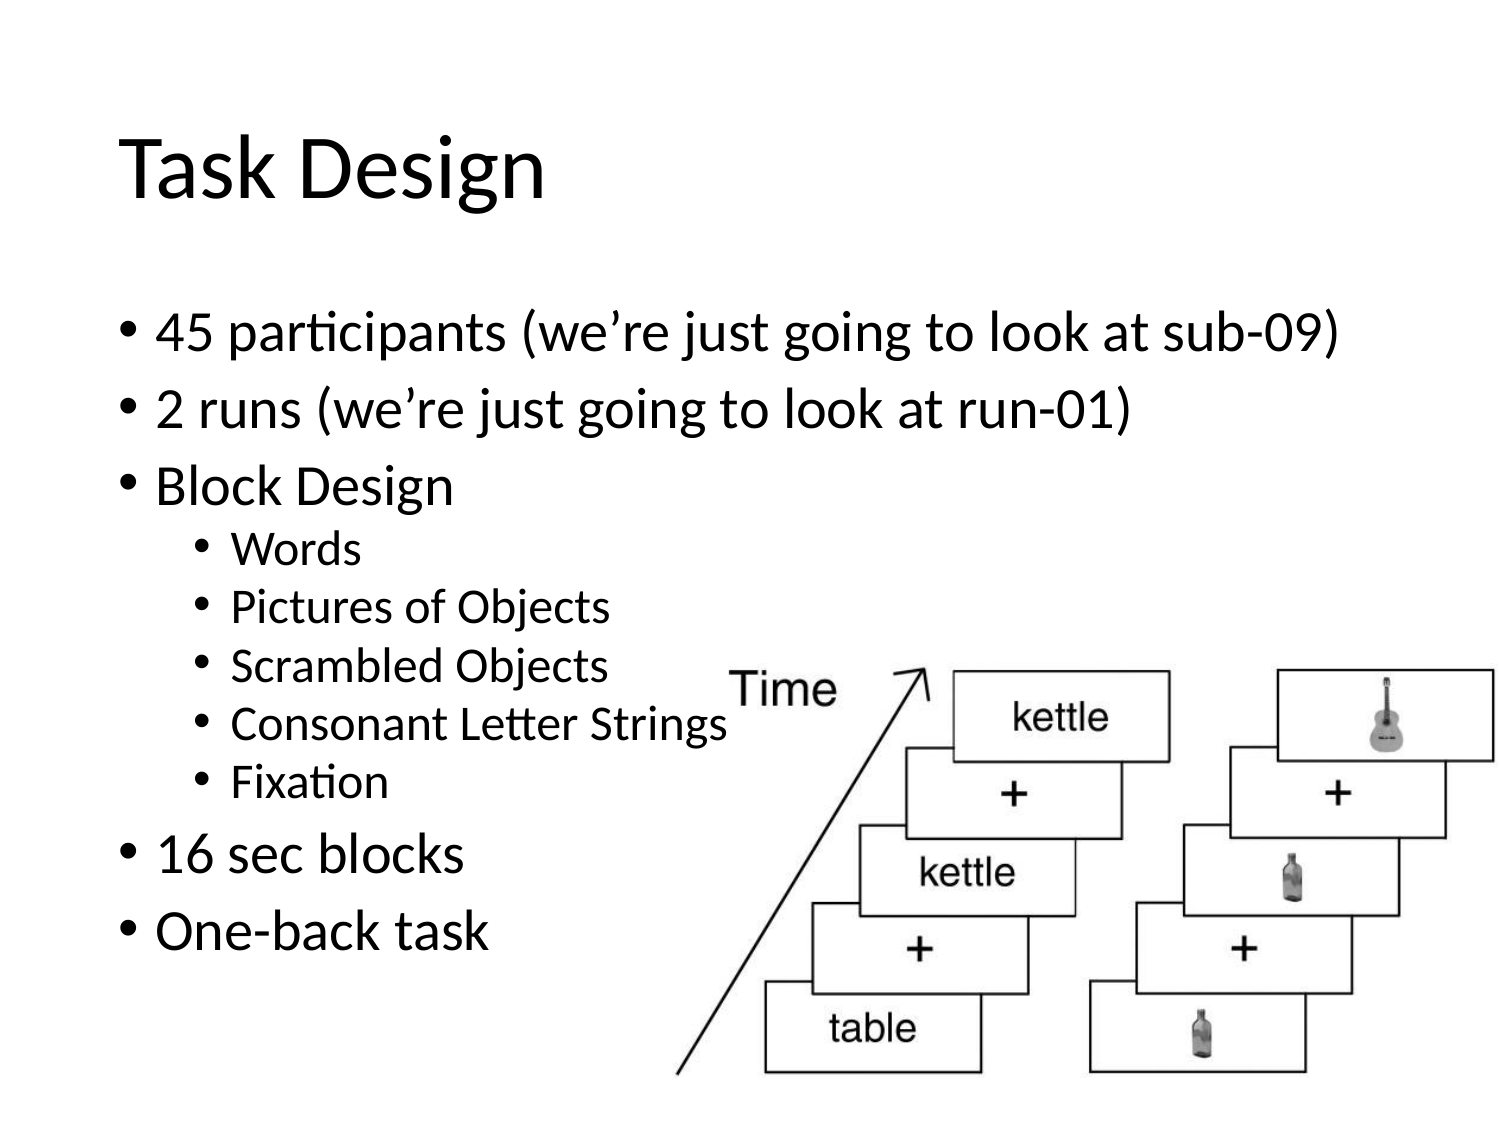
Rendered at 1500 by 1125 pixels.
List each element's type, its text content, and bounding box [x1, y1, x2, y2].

title Task Design [103, 59, 1397, 278]
picture [672, 663, 1498, 1079]
list 45 participants (we’re just going to look at sub-09) 2 runs (we’re just going to look at run-01) Block Design Words Pictures of Objects Scrambled Objects Consonant Letter Strings Fixation 16 sec blocks One-back task [103, 299, 1397, 1014]
